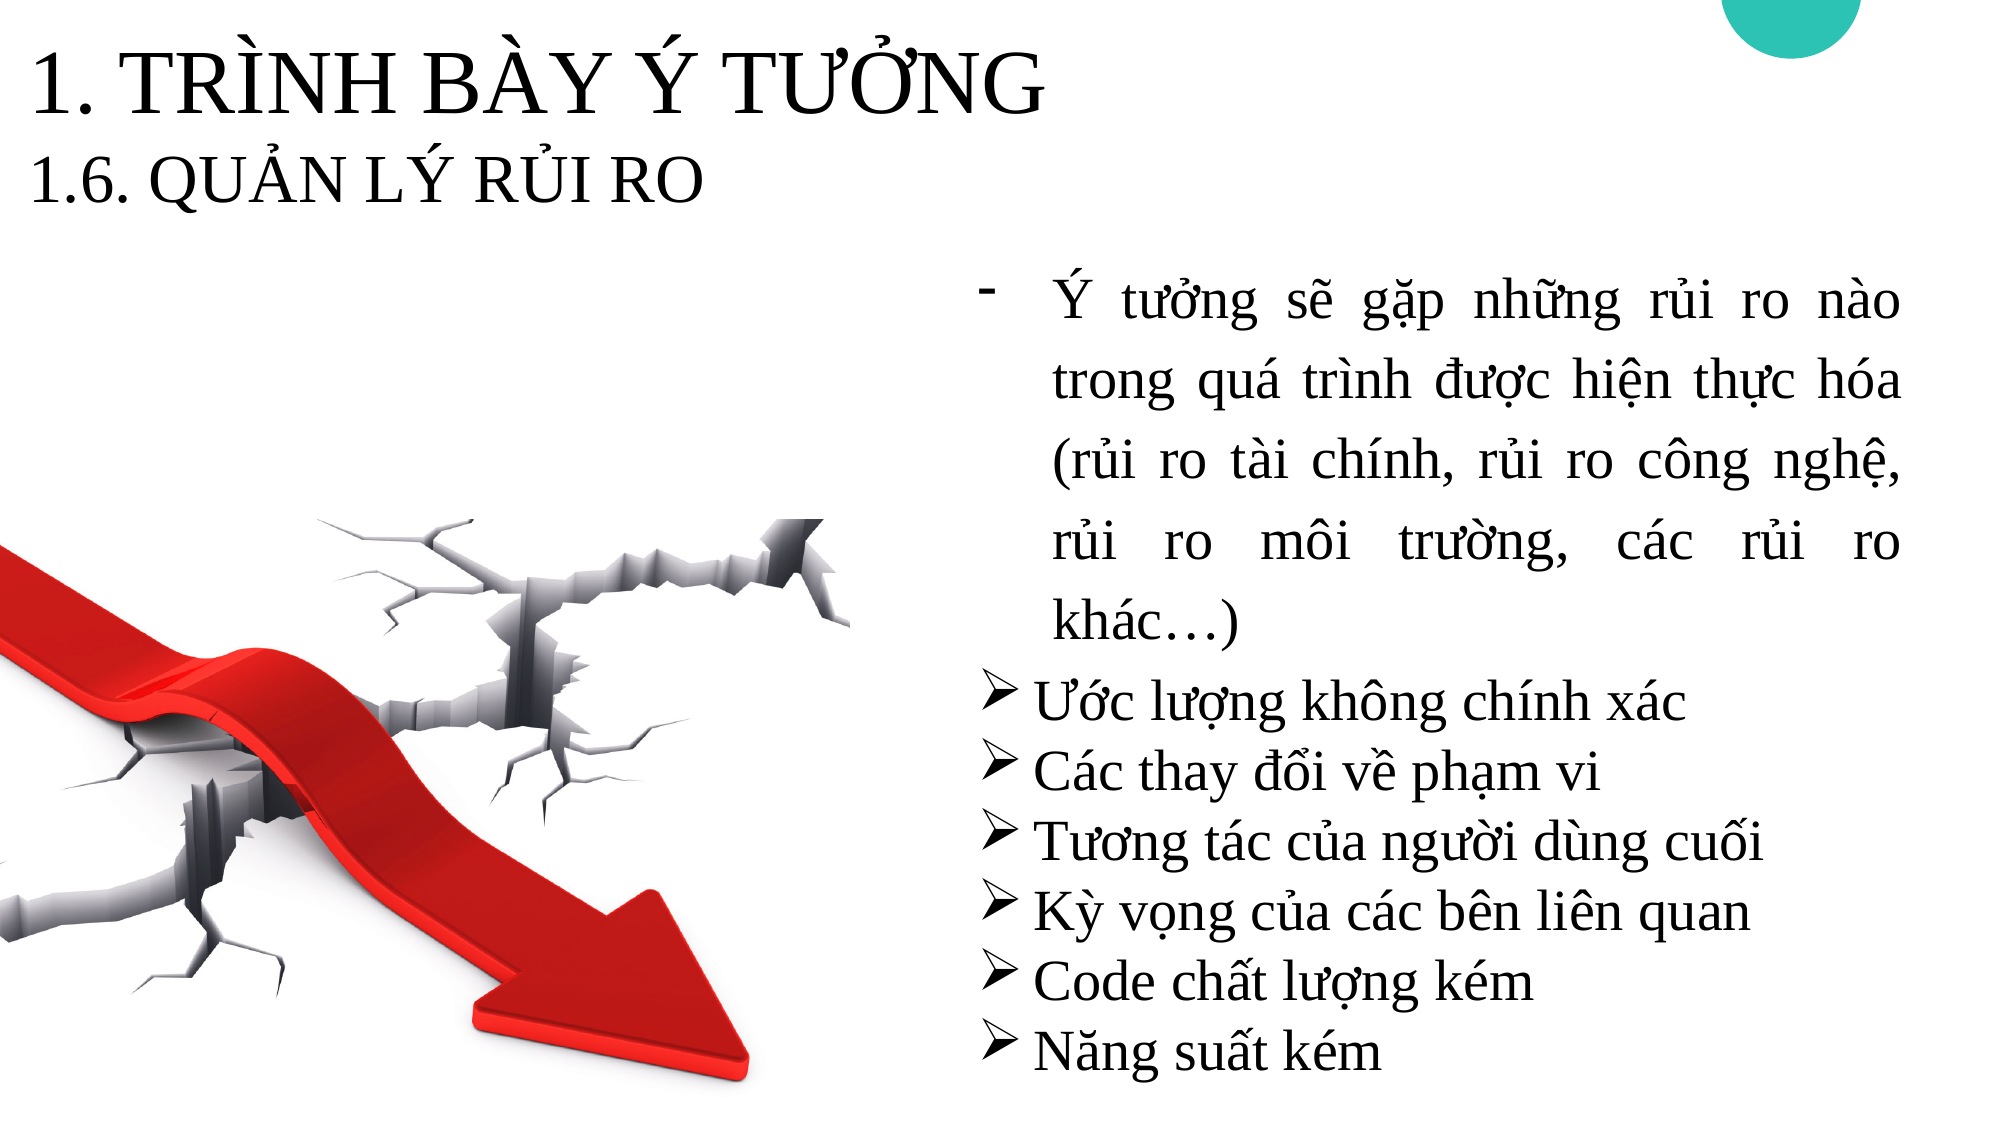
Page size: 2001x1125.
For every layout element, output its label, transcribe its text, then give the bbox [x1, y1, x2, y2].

text_box Ý tưởng sẽ gặp những rủi ro nào trong quá trình được hiện thực hóa (rủi ro tài chính, rủi ro công nghệ, rủi ro môi trường, các rủi ro khác…) Ước lượng không chính xác Các thay đổi về phạm vi Tương tác của người dùng cuối Kỳ vọng của các bên liên quan Code chất lượng kém Năng suất kém [962, 241, 1918, 1090]
picture [0, 519, 850, 1125]
text_box 1.6. QUẢN LÝ RỦI RO [13, 135, 748, 225]
text_box 1. TRÌNH BÀY Ý TƯỞNG [13, 26, 1739, 136]
